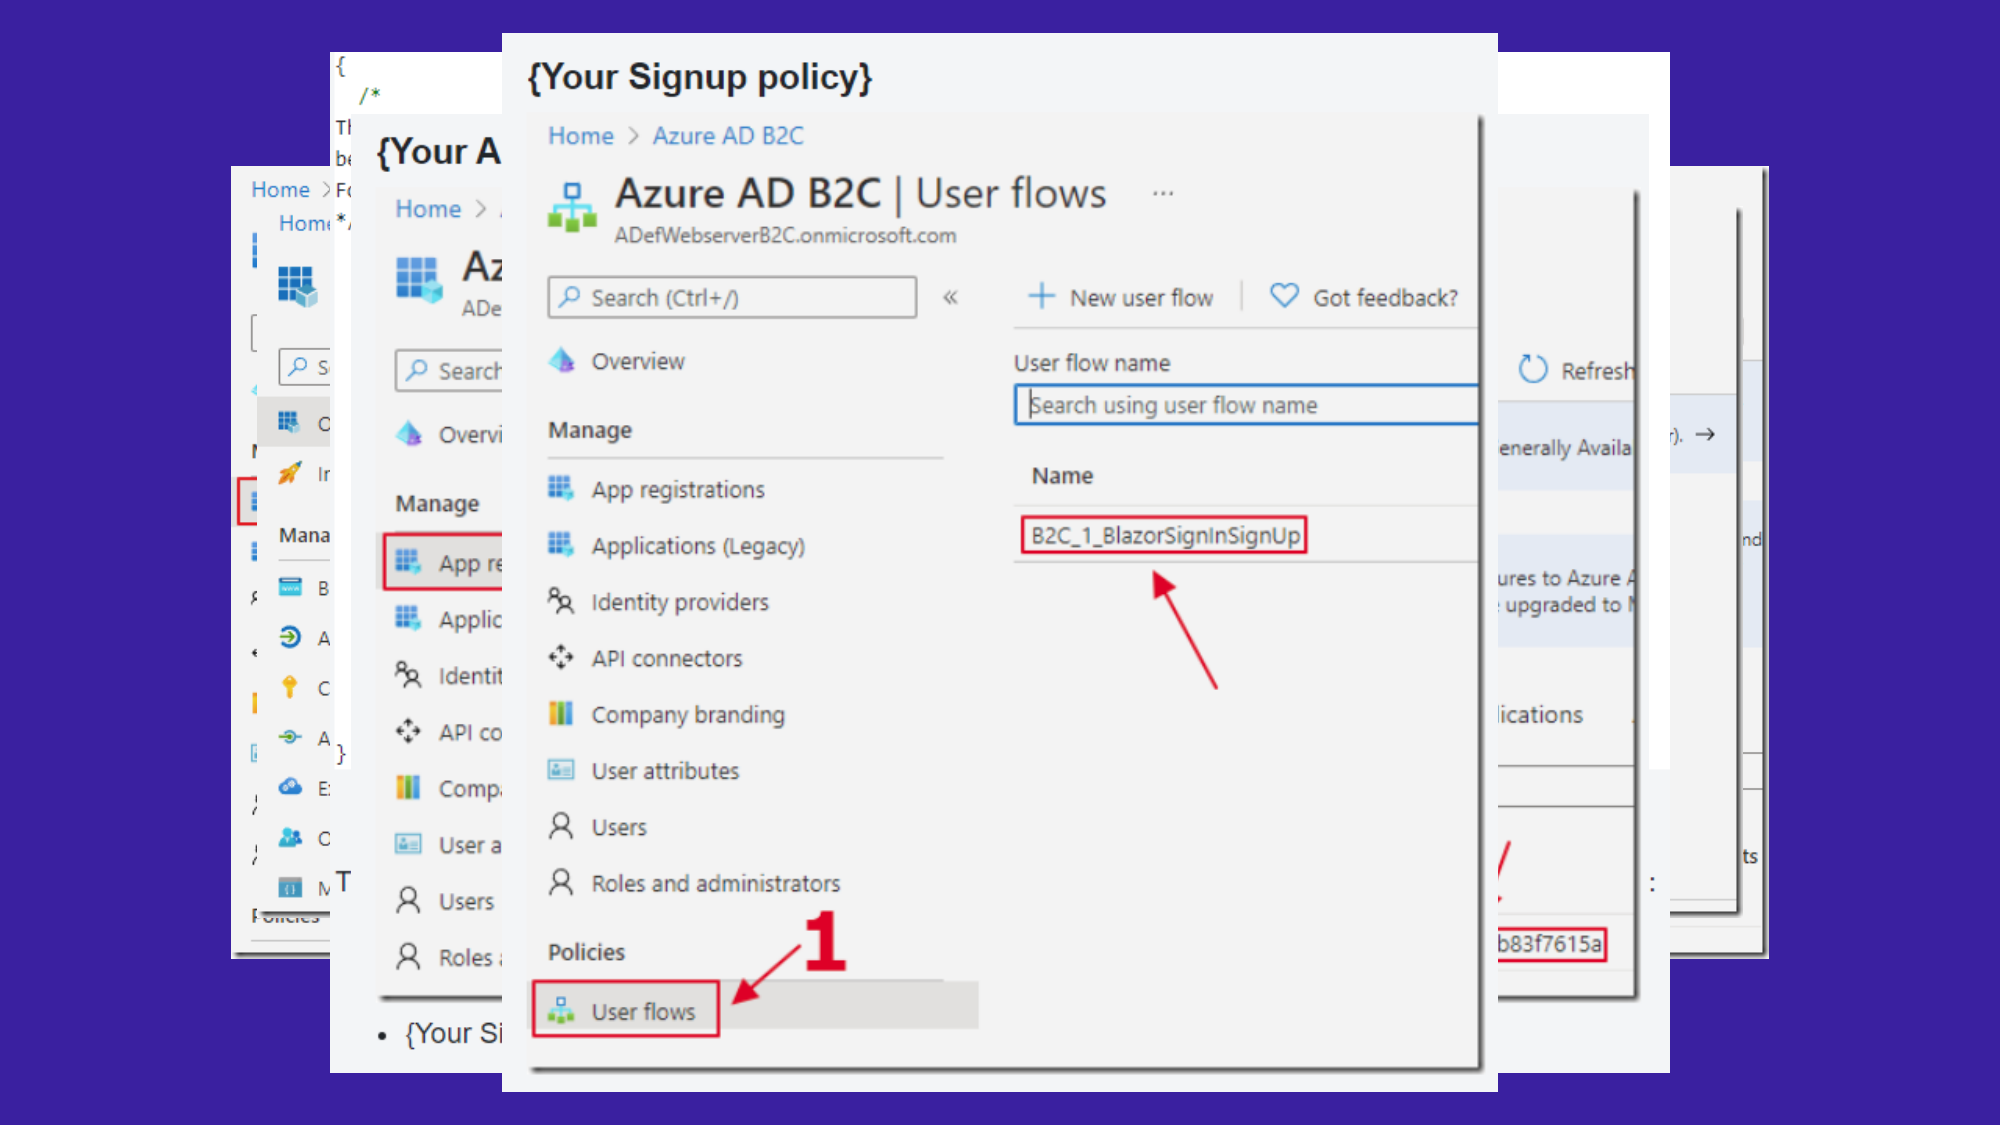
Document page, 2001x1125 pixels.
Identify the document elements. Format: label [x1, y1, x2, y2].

picture [231, 33, 1769, 1092]
